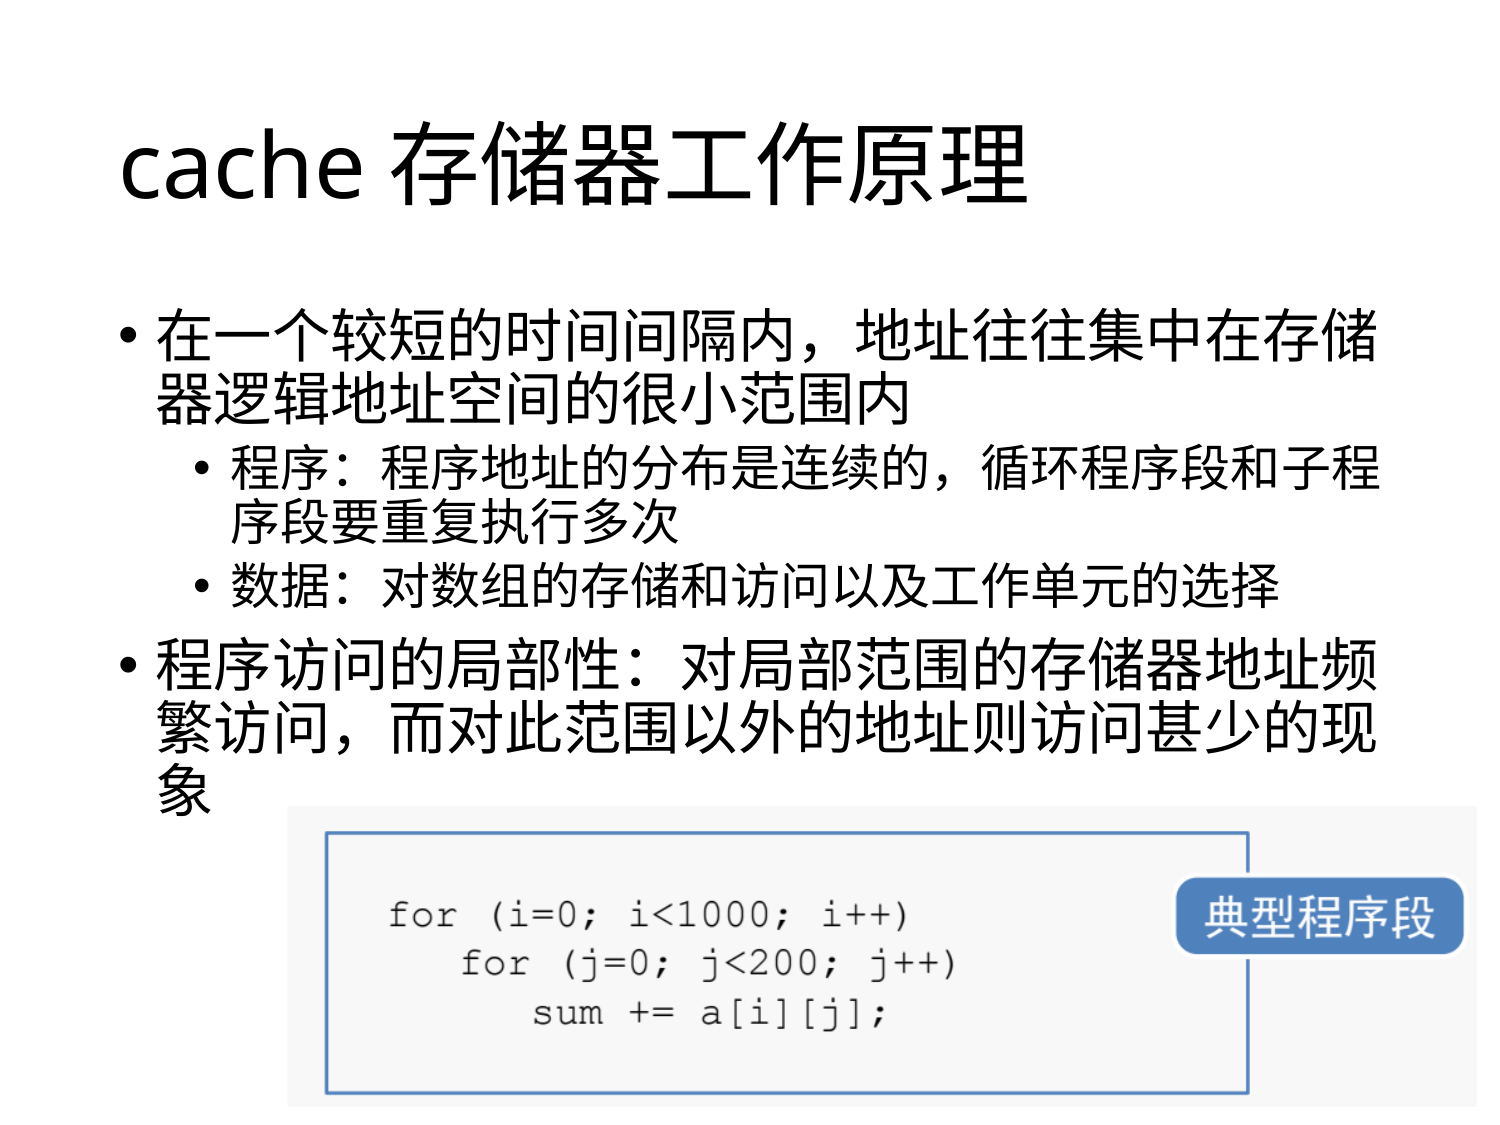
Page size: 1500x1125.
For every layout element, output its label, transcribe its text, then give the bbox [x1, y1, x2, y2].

picture [287, 806, 1477, 1107]
list 在一个较短的时间间隔内，地址往往集中在存储器逻辑地址空间的很小范围内 程序：程序地址的分布是连续的，循环程序段和子程序段要重复执行多次 数据：对数组的存储和访问以及工作单元的选择 程序访问的局部性：对局部范围的存储器地址频繁访问，而对此范围以外的地址则访问甚少的现象 [103, 299, 1397, 1014]
title cache存储器工作原理 [103, 59, 1397, 278]
